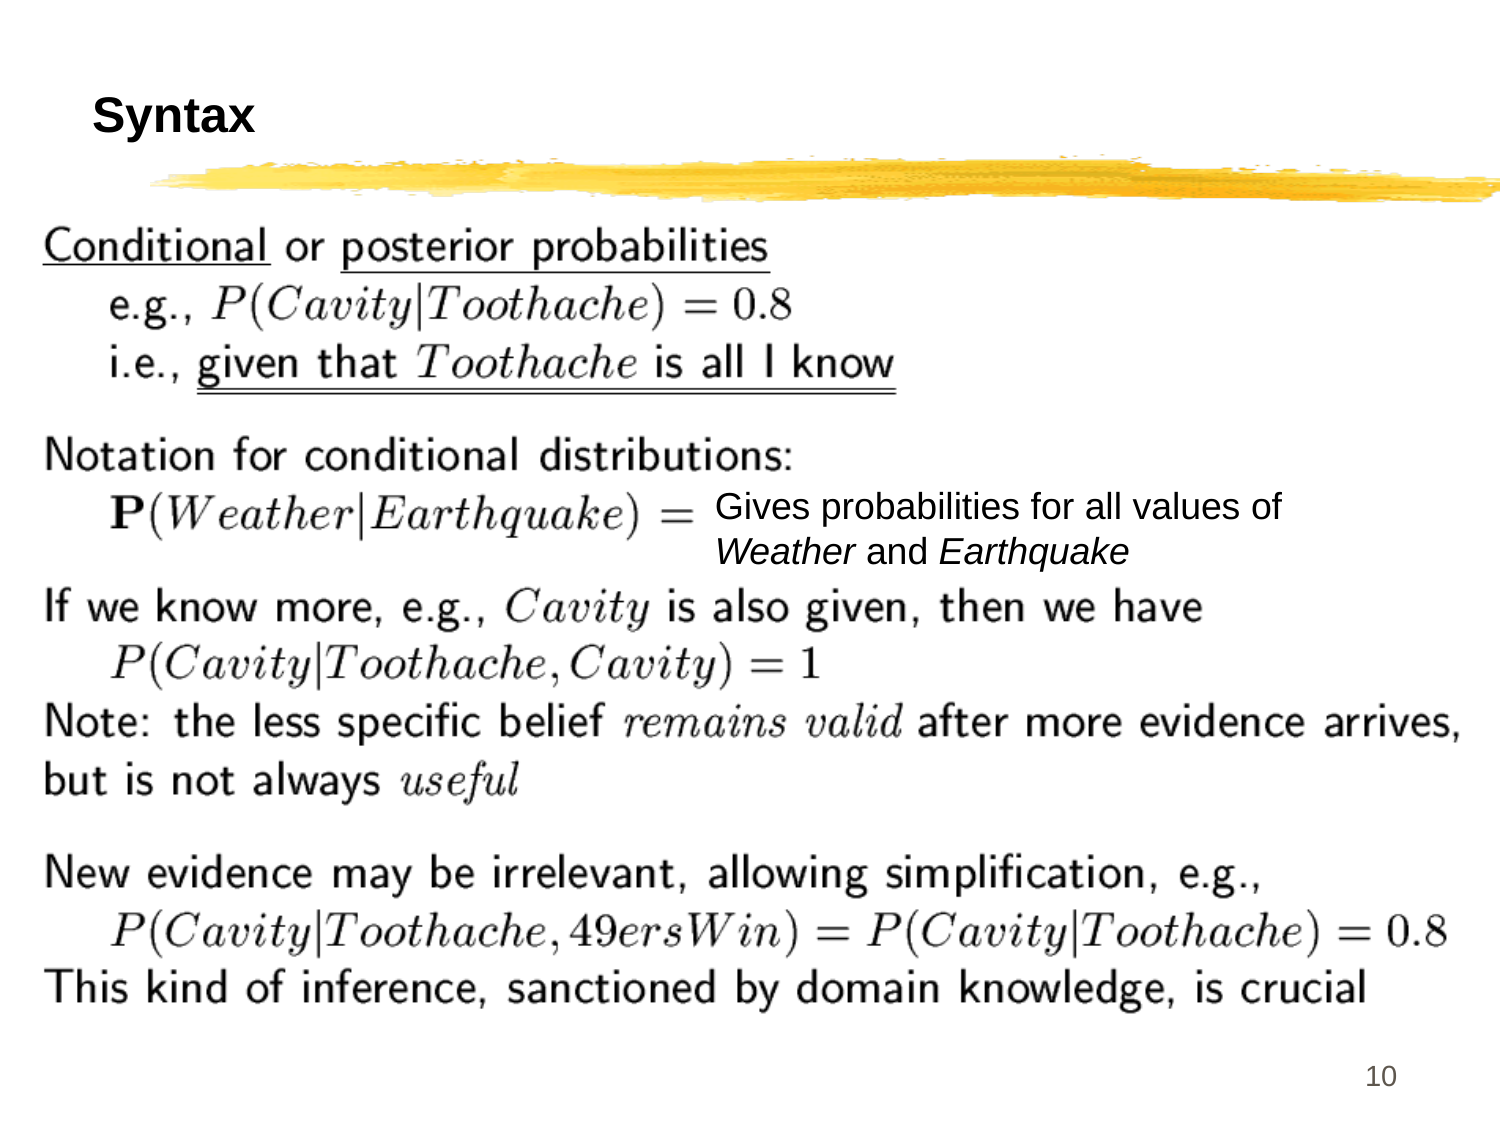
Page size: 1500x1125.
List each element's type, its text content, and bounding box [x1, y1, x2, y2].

title Syntax [76, 37, 1415, 151]
picture [24, 149, 1500, 1032]
slide_number 10 [1099, 1040, 1413, 1101]
